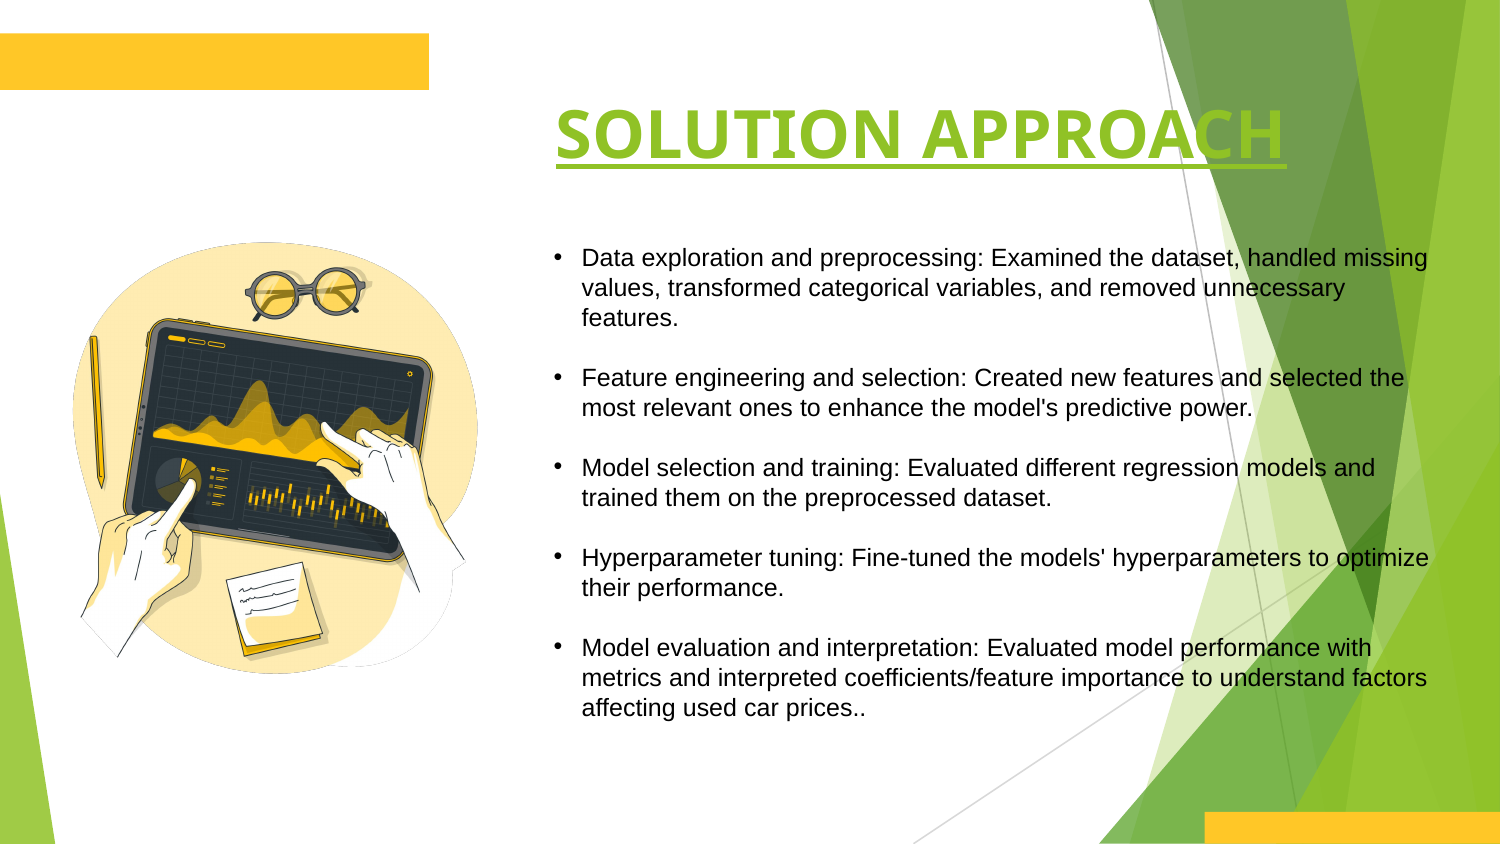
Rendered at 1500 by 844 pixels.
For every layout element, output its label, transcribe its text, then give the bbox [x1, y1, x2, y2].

text_box Data exploration and preprocessing: Examined the dataset, handled missing values, transformed categorical variables, and removed unnecessary features. Feature engineering and selection: Created new features and selected the most relevant ones to enhance the model's predictive power. Model selection and training: Evaluated different regression models and trained them on the preprocessed dataset. Hyperparameter tuning: Fine-tuned the models' hyperparameters to optimize their performance. Model evaluation and interpretation: Evaluated model performance with metrics and interpreted coefficients/feature importance to understand factors affecting used car prices.. [553, 238, 1451, 721]
text_box [1204, 811, 1500, 844]
text_box [0, 33, 429, 90]
picture [40, 223, 511, 694]
title SOLUTION APPROACH [553, 90, 1342, 233]
